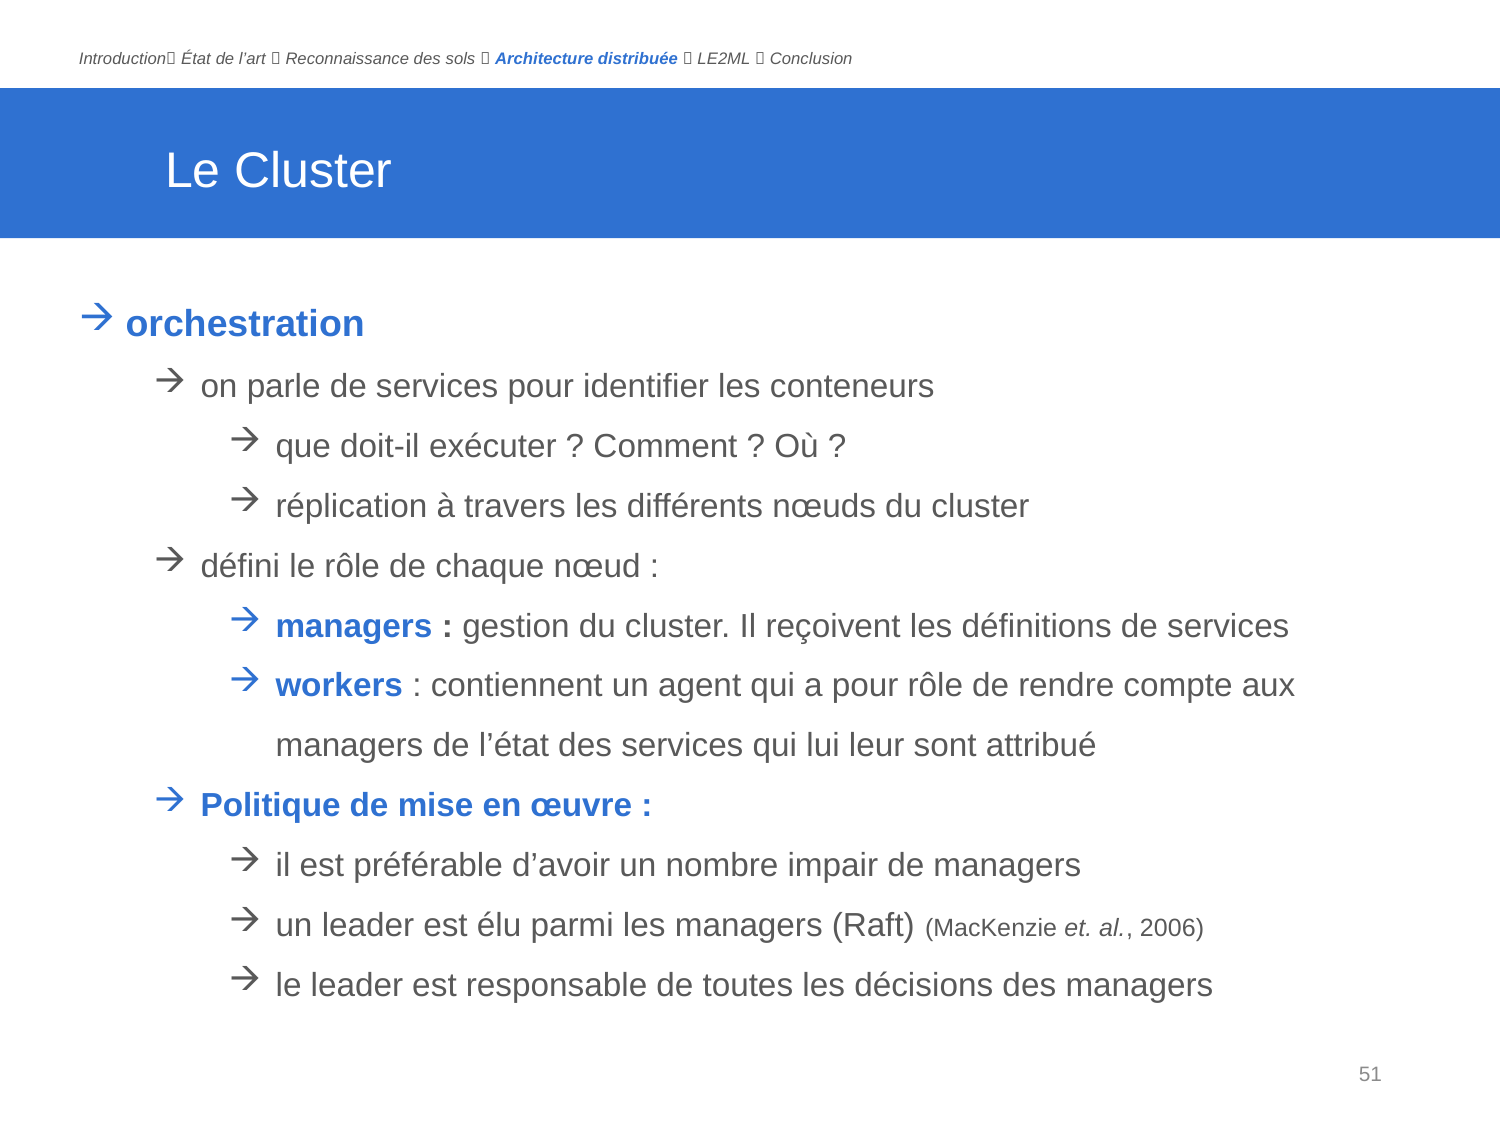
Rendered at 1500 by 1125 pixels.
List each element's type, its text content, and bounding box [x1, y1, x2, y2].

text_box Introduction État de l’art  Reconnaissance des sols  Architecture distribuée  LE2ML  Conclusion [64, 40, 1426, 75]
slide_number 51 [1059, 1042, 1397, 1103]
text_box orchestration on parle de services pour identifier les conteneurs que doit-il exécuter ? Comment ? Où ? réplication à travers les différents nœuds du cluster défini le rôle de chaque nœud : managers : gestion du cluster. Il reçoivent les définitions de services workers : contiennent un agent qui a pour rôle de rendre compte aux managers de l’état des services qui lui leur sont attribué Politique de mise en œuvre : il est préférable d’avoir un nombre impair de managers un leader est élu parmi les managers (Raft) (MacKenzie et. al., 2006) le leader est responsable de toutes les décisions des managers [64, 269, 1459, 1011]
title Le Cluster [0, 88, 1500, 239]
